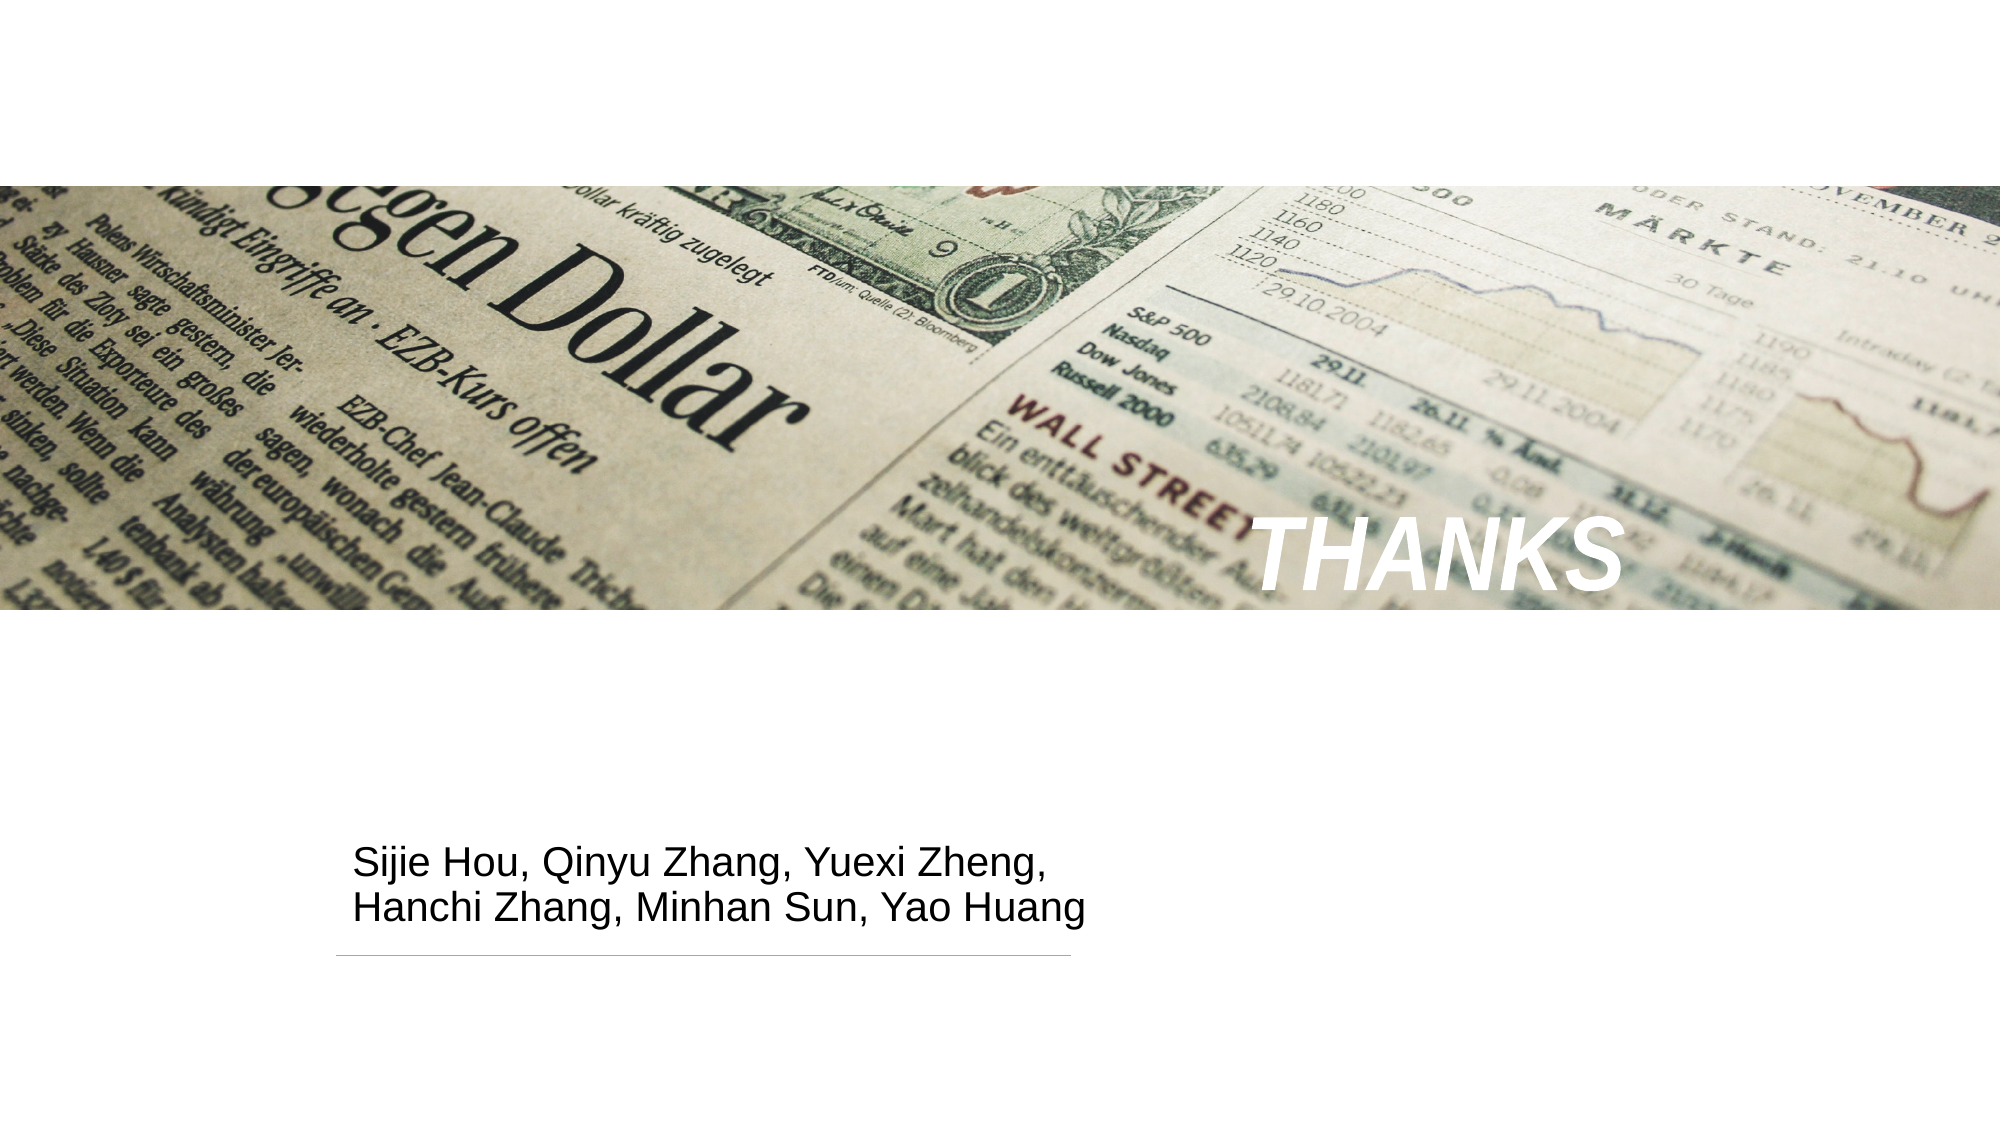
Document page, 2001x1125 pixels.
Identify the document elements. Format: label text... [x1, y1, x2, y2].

list Sijie Hou, Qinyu Zhang, Yuexi Zheng, Hanchi Zhang, Minhan Sun, Yao Huang [337, 799, 1168, 939]
picture [0, 186, 2000, 610]
